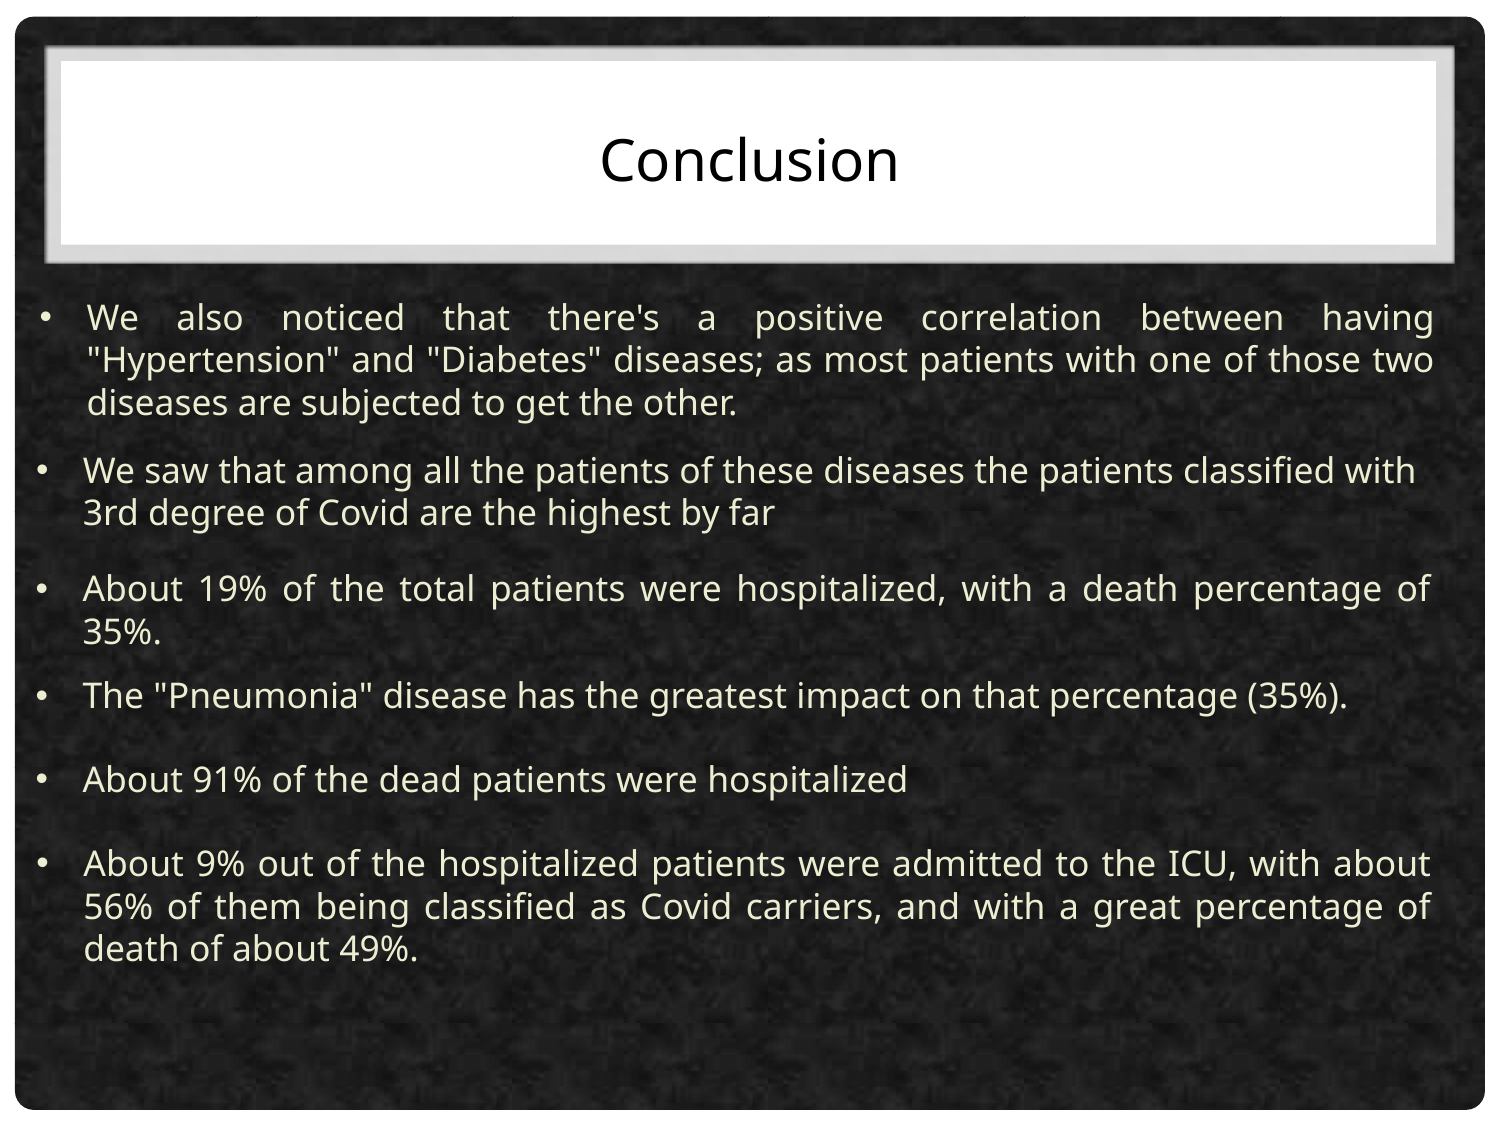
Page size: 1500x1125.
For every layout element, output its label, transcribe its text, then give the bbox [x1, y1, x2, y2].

text_box We also noticed that there's a positive correlation between having "Hypertension" and "Diabetes" diseases; as most patients with one of those two diseases are subjected to get the other. [24, 287, 1450, 430]
text_box We saw that among all the patients of these diseases the patients classified with 3rd degree of Covid are the highest by far [21, 440, 1447, 541]
text_box Conclusion [584, 115, 916, 201]
text_box About 91% of the dead patients were hospitalized [20, 749, 1446, 808]
text_box The "Pneumonia" disease has the greatest impact on that percentage (35%). [20, 666, 1446, 724]
text_box About 9% out of the hospitalized patients were admitted to the ICU, with about 56% of them being classified as Covid carriers, and with a great percentage of death of about 49%. [21, 833, 1447, 977]
text_box About 19% of the total patients were hospitalized, with a death percentage of 35%. [20, 559, 1446, 659]
